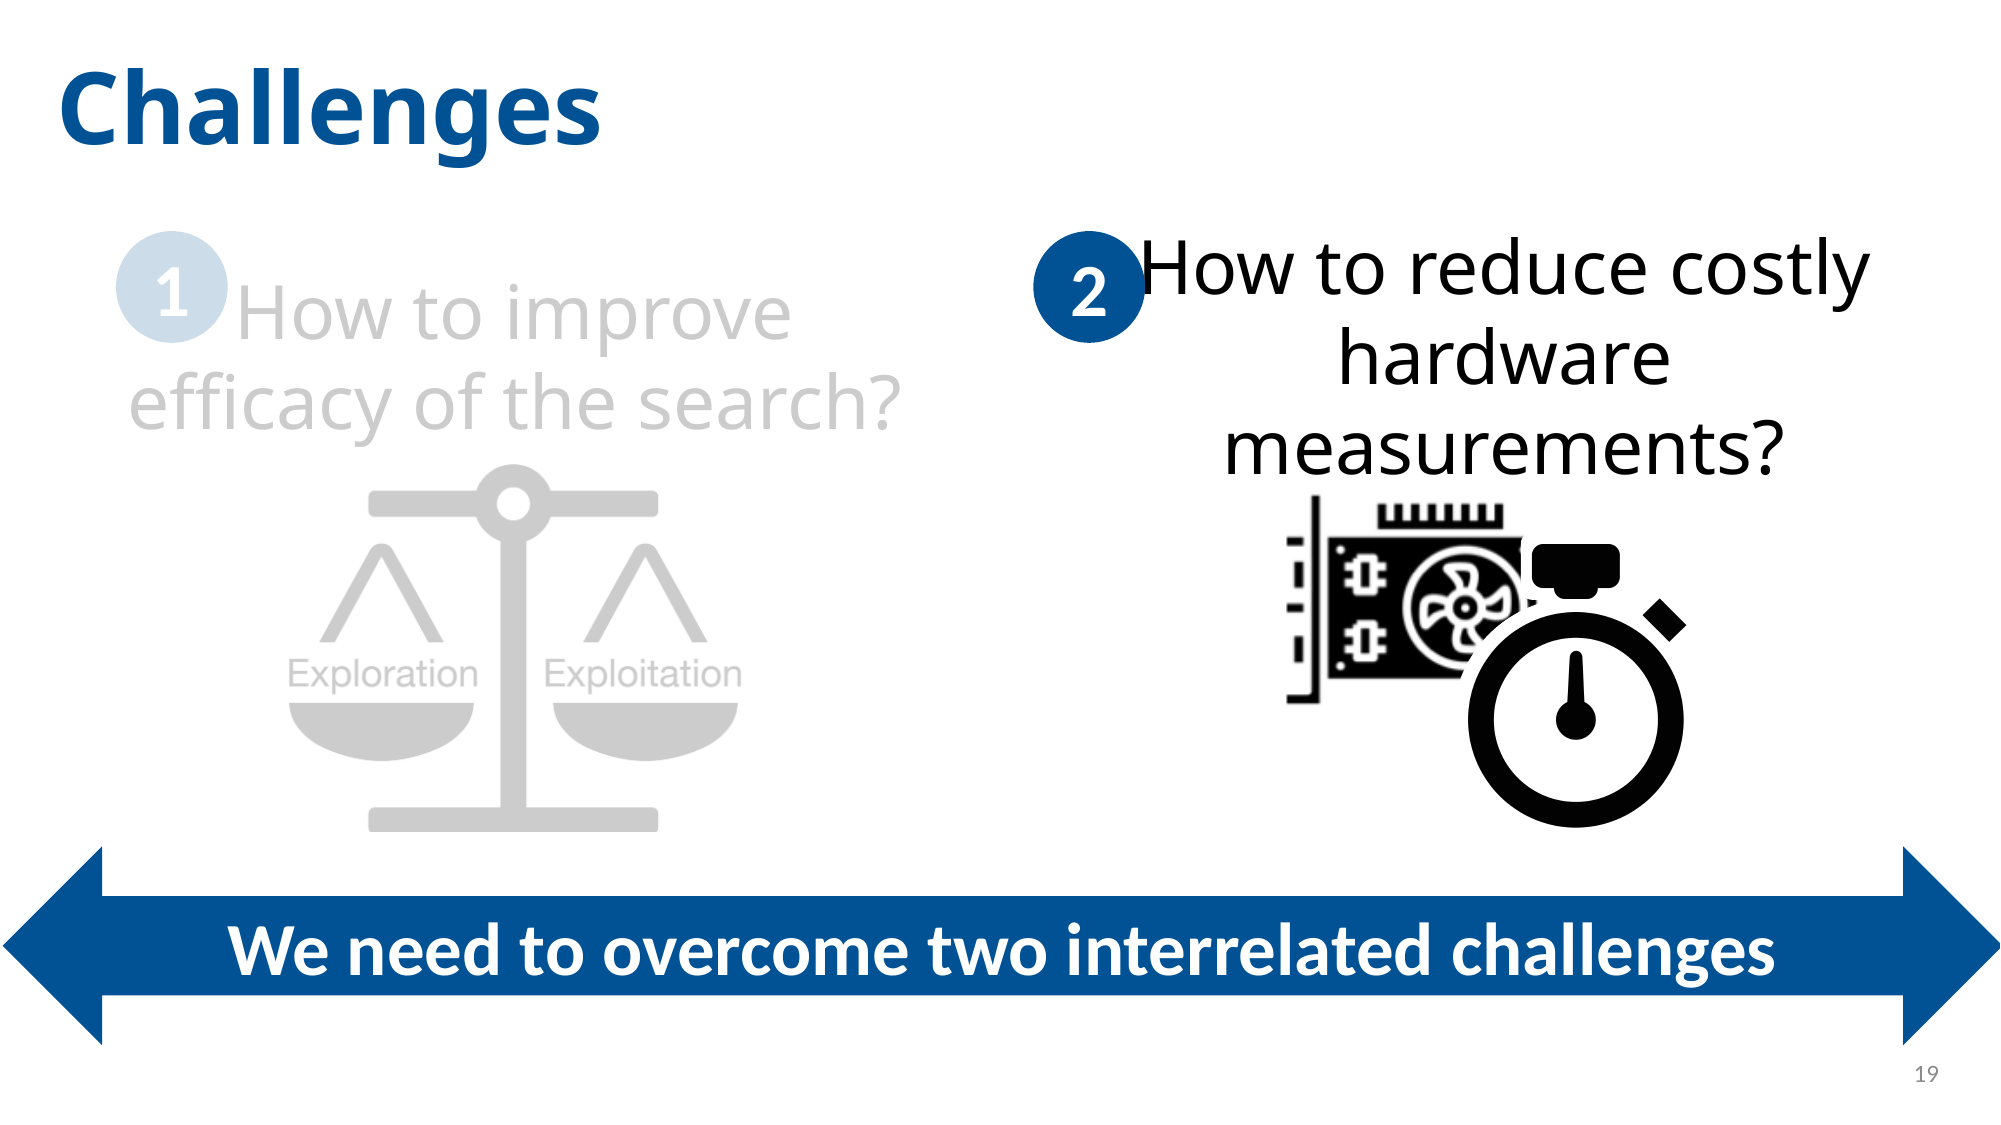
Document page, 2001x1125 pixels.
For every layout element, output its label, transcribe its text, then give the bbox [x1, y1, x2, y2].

text_box Challenges [41, 50, 1934, 195]
text_box 2 [1032, 230, 1147, 344]
picture [280, 464, 749, 832]
text_box How to reduce costly hardware measurements? [1046, 212, 1962, 497]
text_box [1286, 493, 1723, 847]
slide_number 18 [1504, 1042, 1955, 1103]
text_box [115, 175, 953, 890]
text_box We need to overcome two interrelated challenges [1, 843, 2000, 1048]
